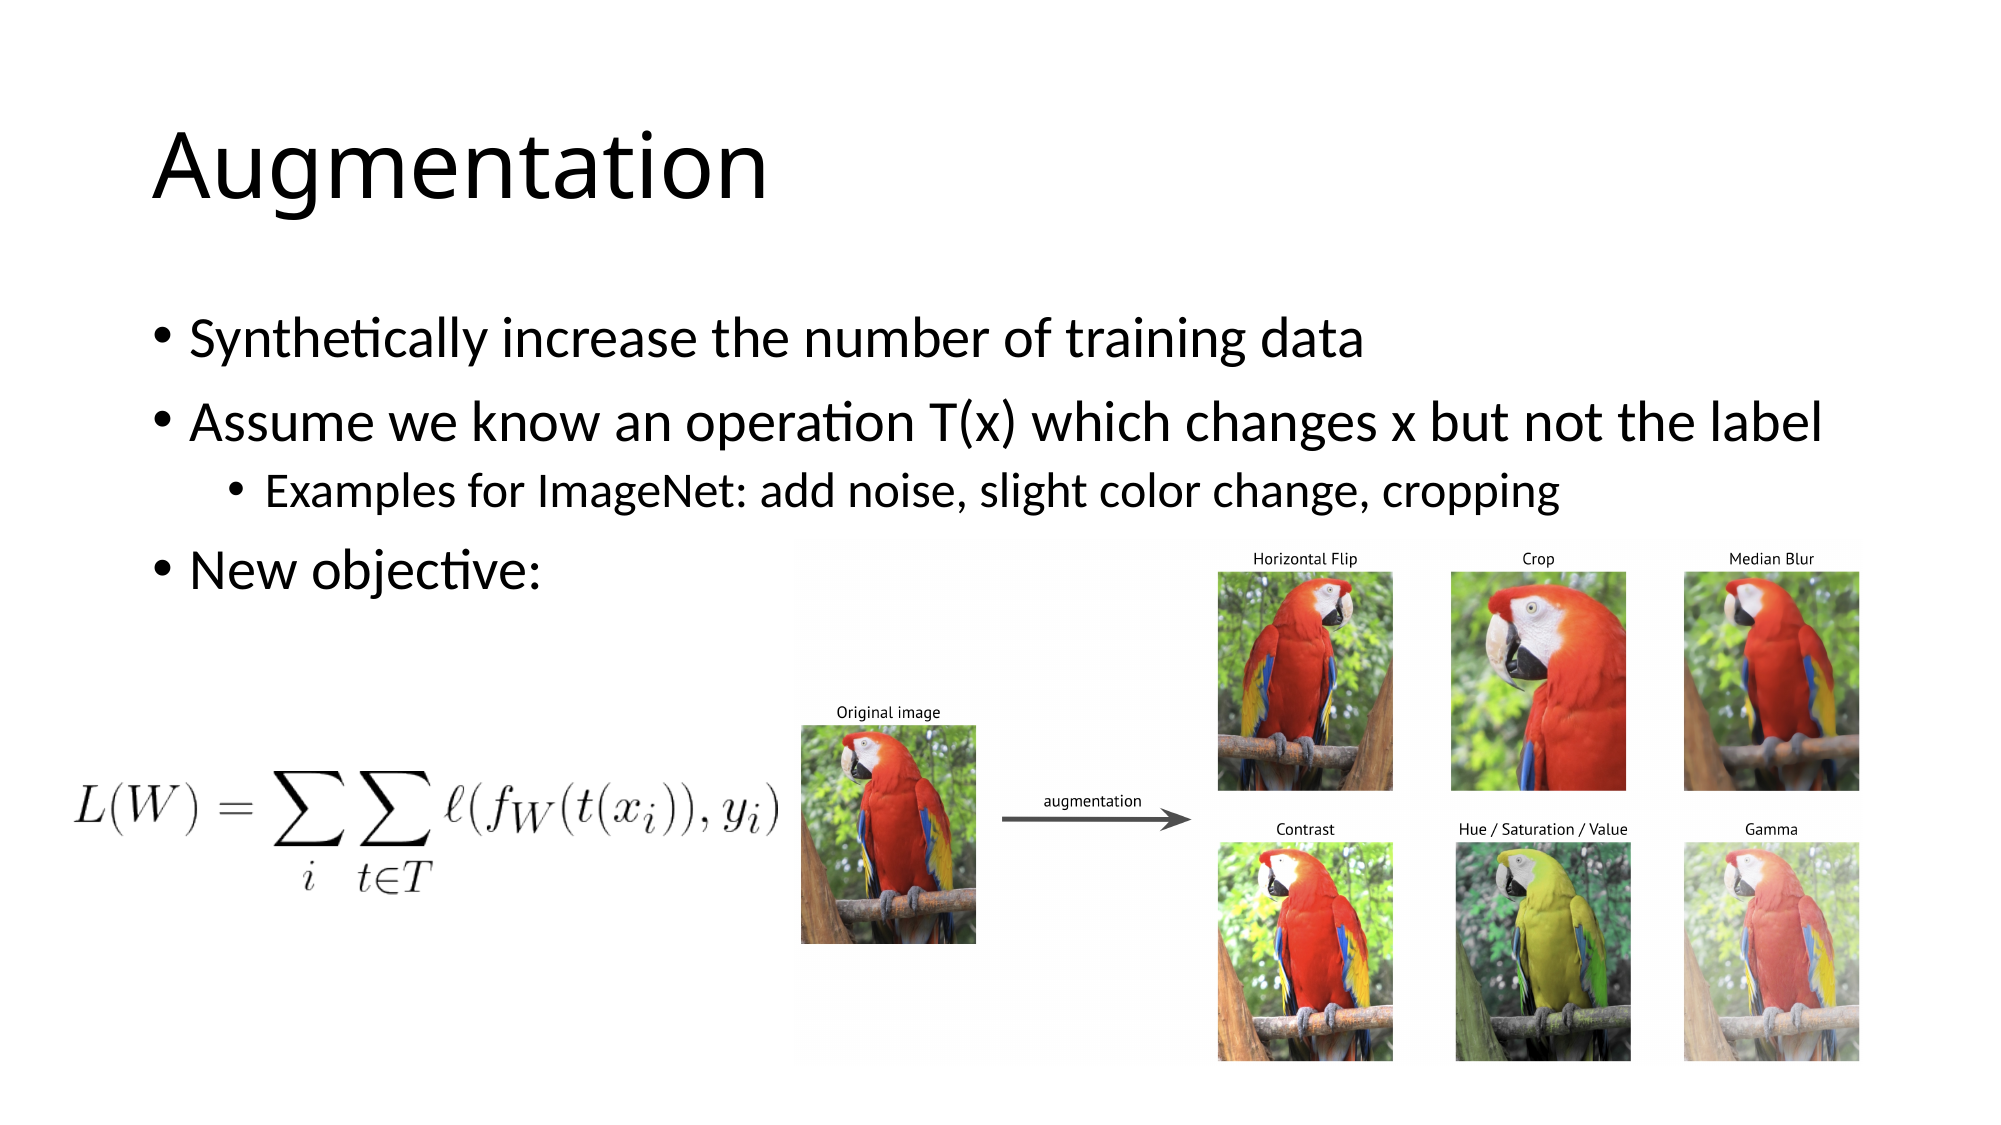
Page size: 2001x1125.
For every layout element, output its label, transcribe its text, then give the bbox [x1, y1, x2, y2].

picture [794, 539, 1863, 1066]
list Synthetically increase the number of training data Assume we know an operation T(x) which changes x but not the label Examples for ImageNet: add noise, slight color change, cropping New objective: [137, 299, 1863, 1014]
picture [73, 771, 778, 895]
title Augmentation [137, 59, 1863, 278]
